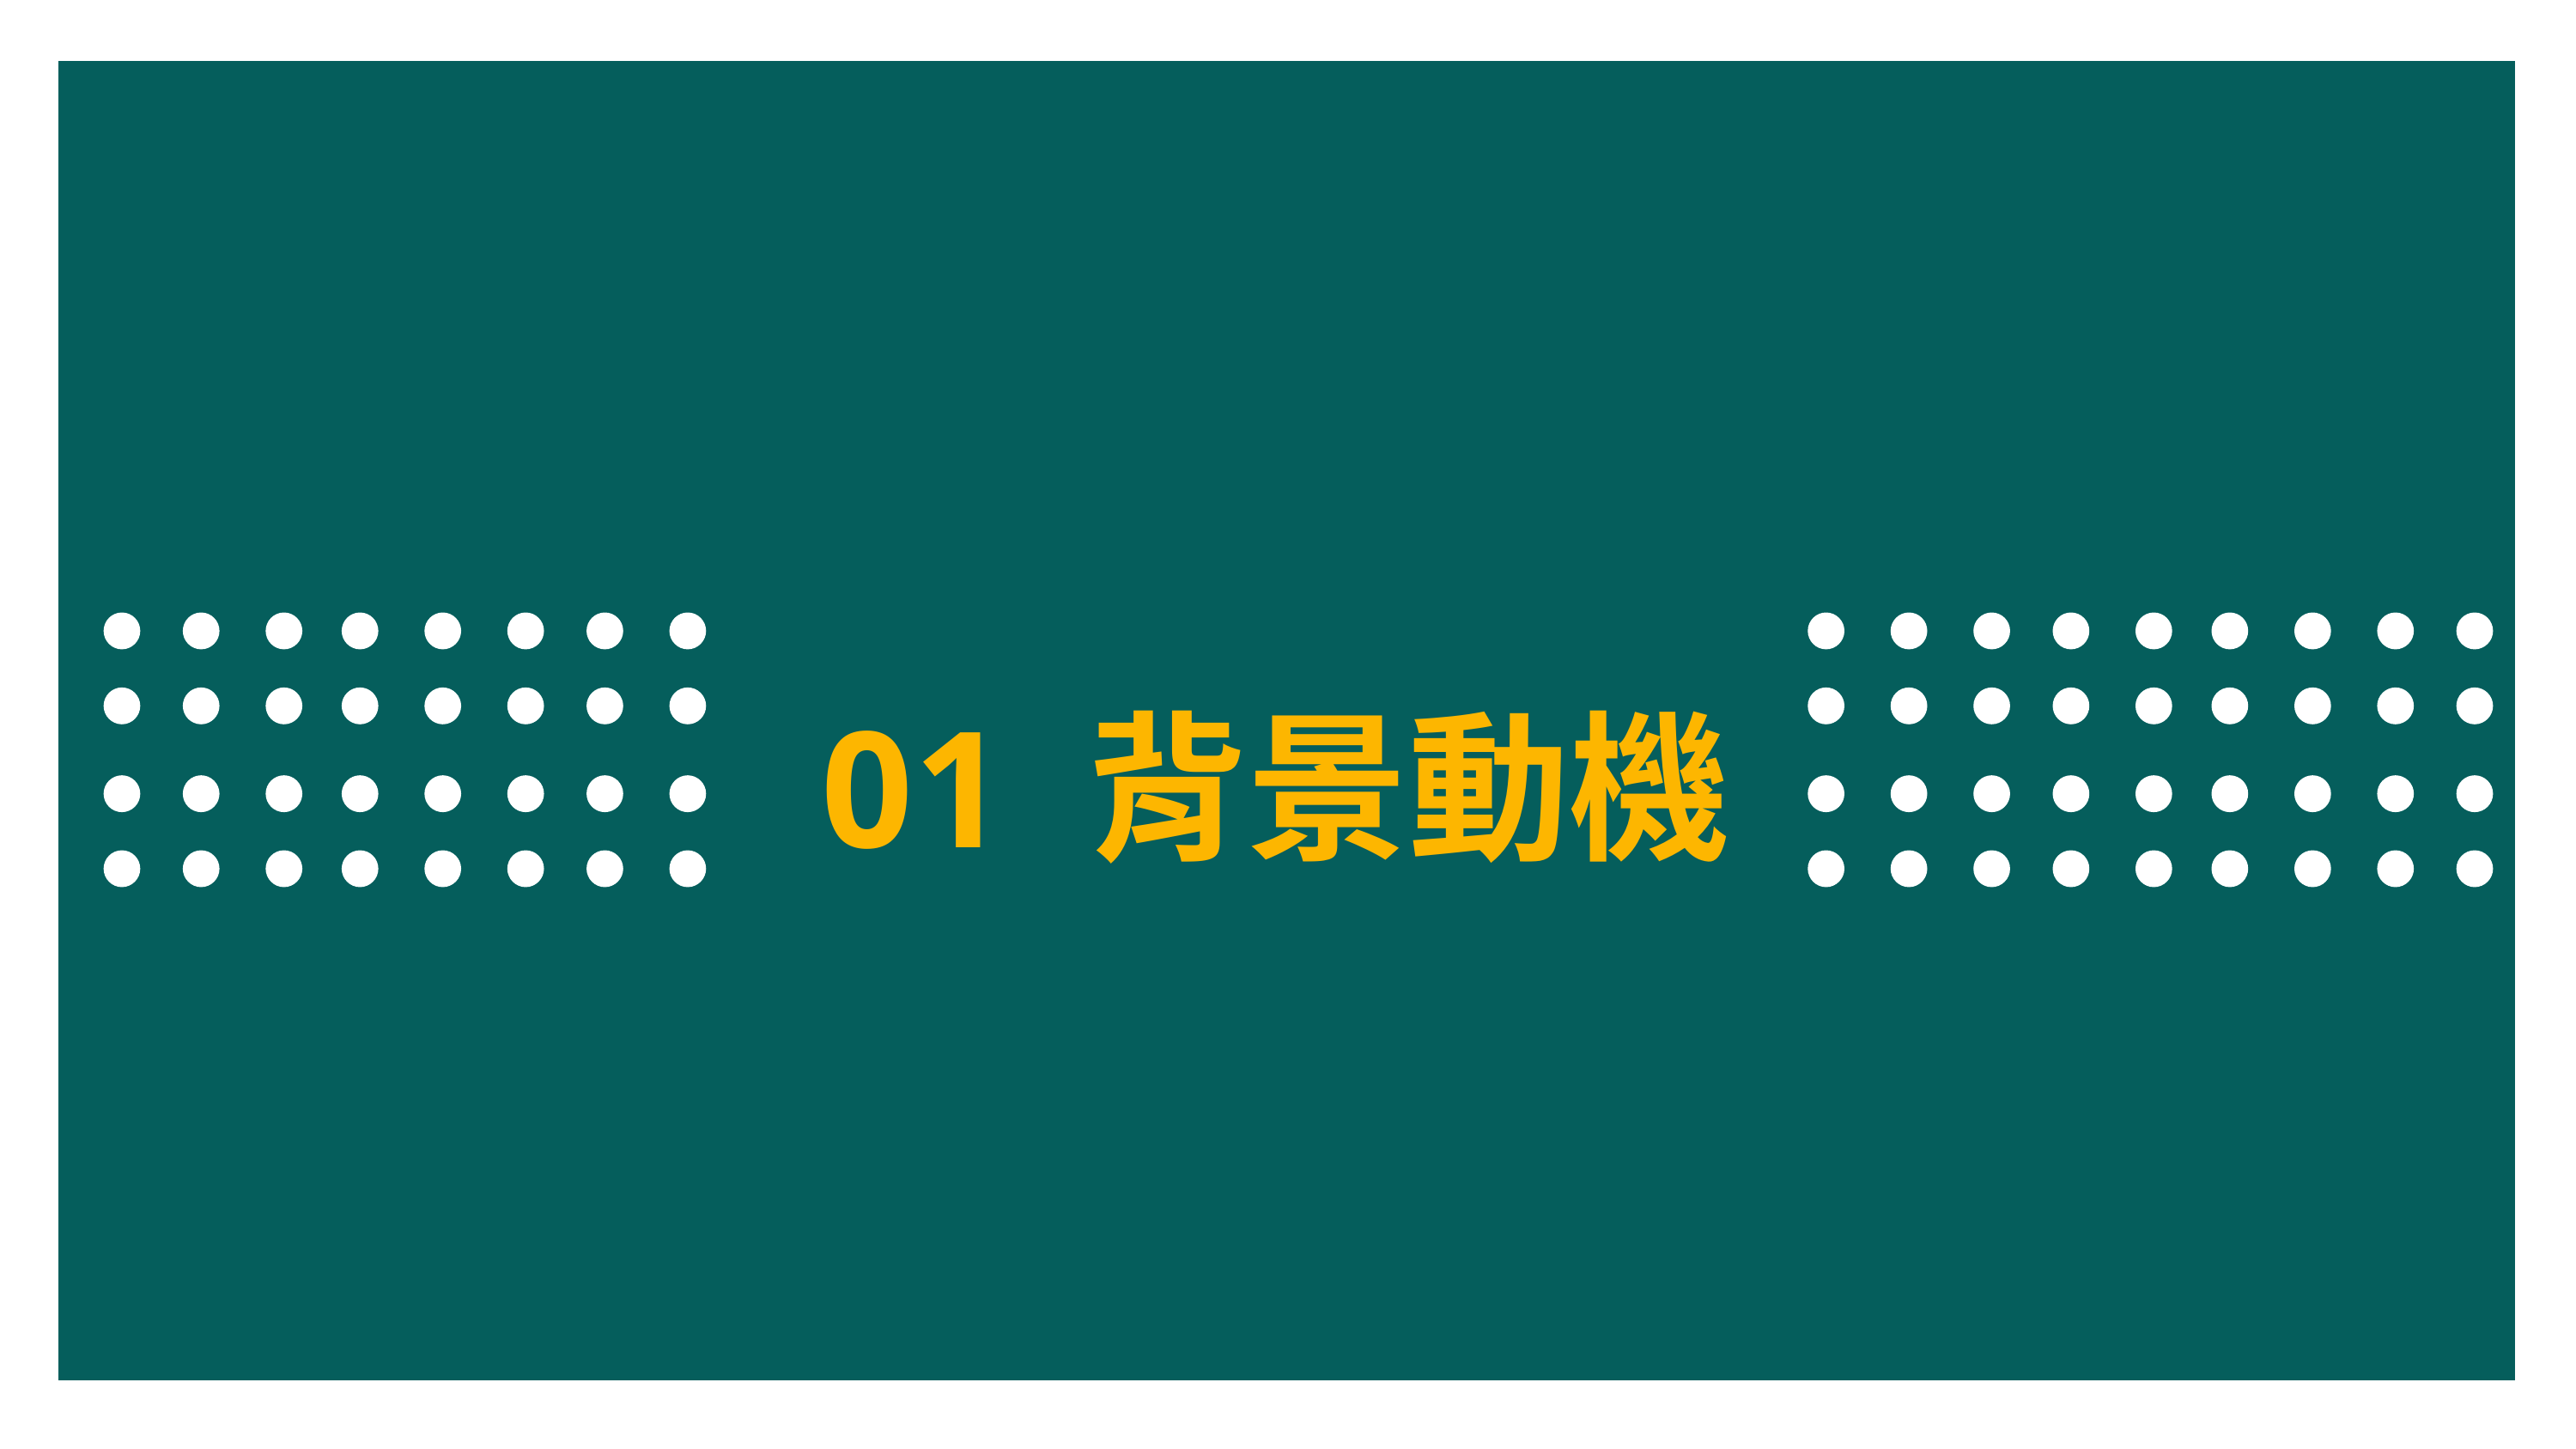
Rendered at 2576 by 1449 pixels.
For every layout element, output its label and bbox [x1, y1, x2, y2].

text_box [0, 612, 707, 888]
text_box [58, 61, 2515, 1381]
text_box [1807, 612, 2576, 888]
